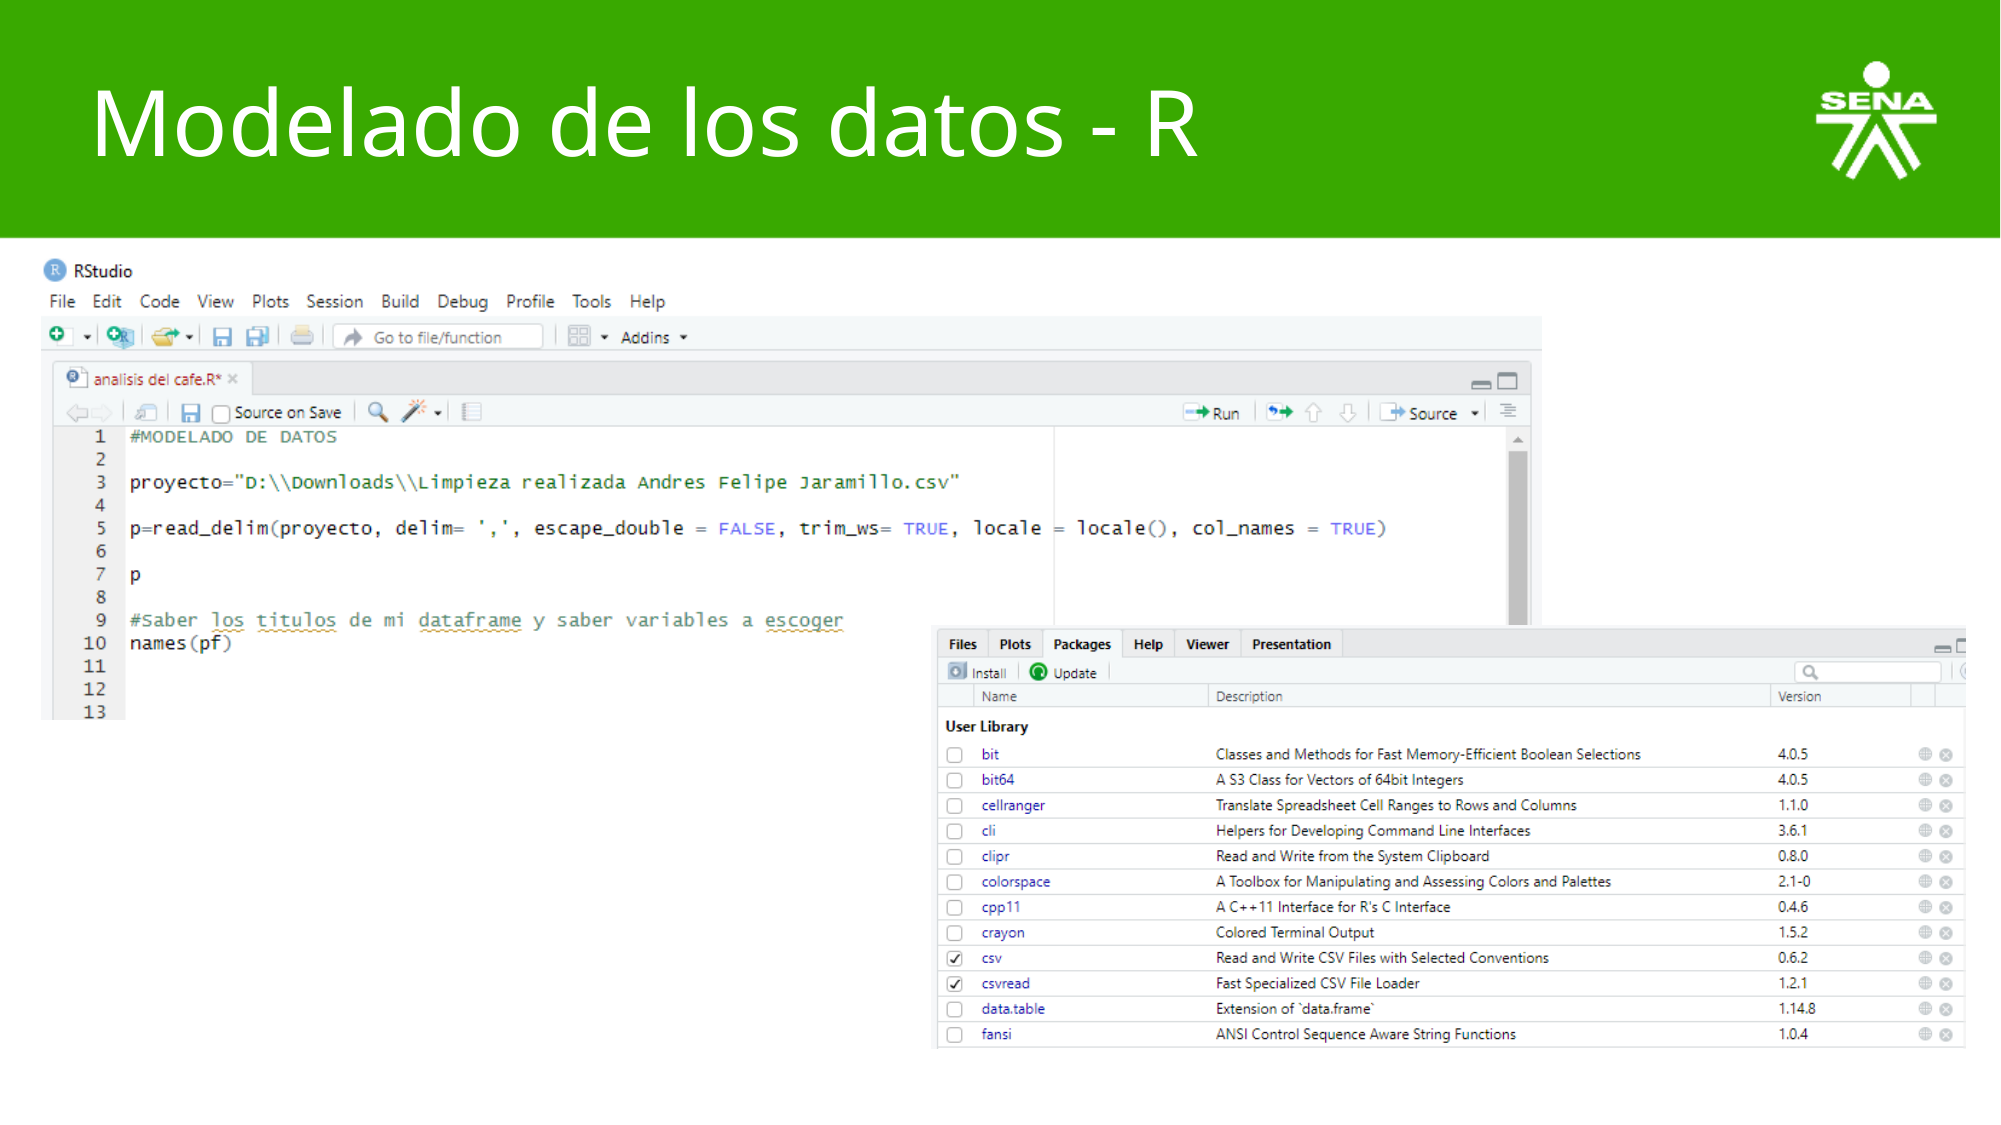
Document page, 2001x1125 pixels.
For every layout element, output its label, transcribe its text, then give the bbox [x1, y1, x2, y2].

picture [0, 0, 2001, 1125]
title Modelado de los datos - R [74, 18, 1800, 236]
